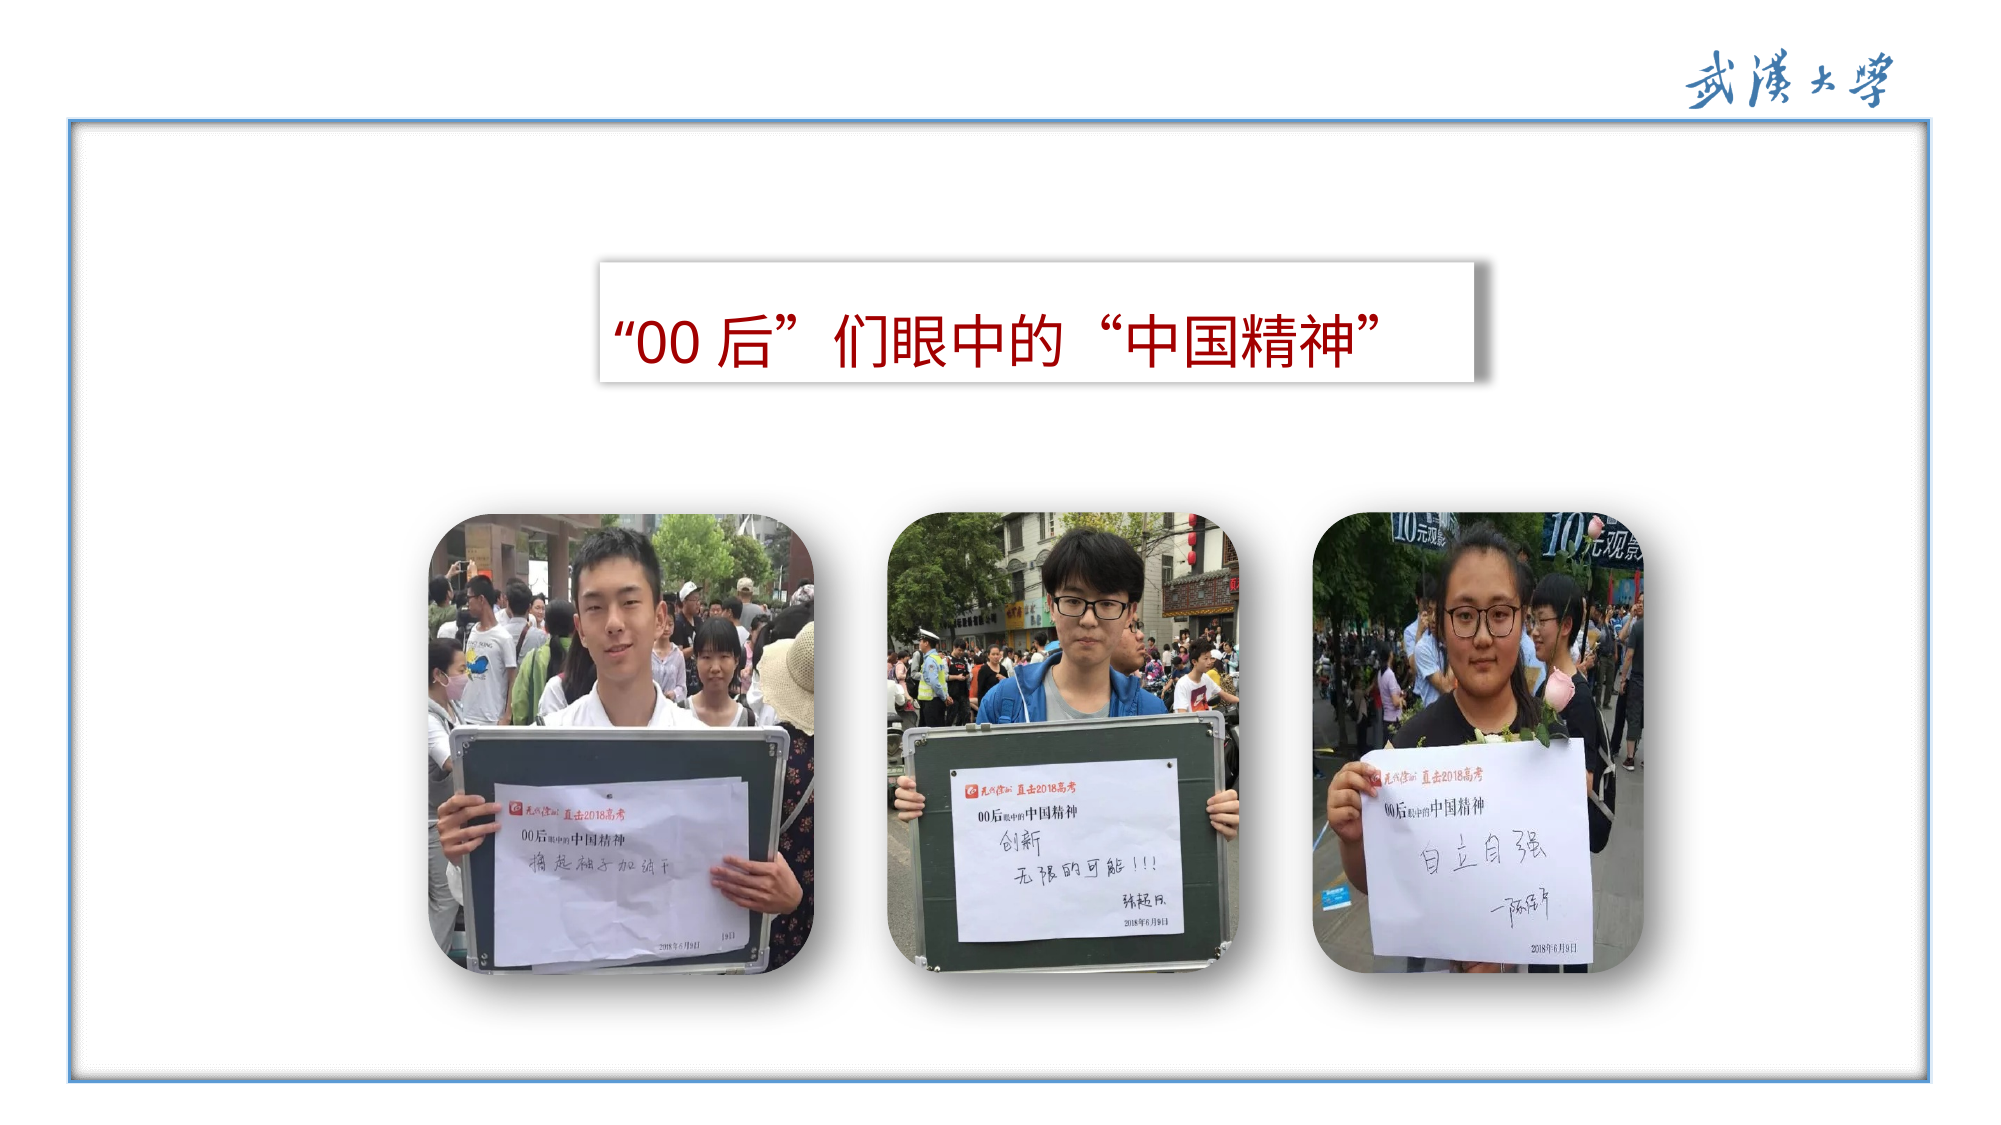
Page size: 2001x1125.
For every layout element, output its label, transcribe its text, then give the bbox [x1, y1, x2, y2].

text_box “00后”们眼中的“中国精神” [599, 261, 1475, 383]
picture [66, 117, 1933, 1084]
